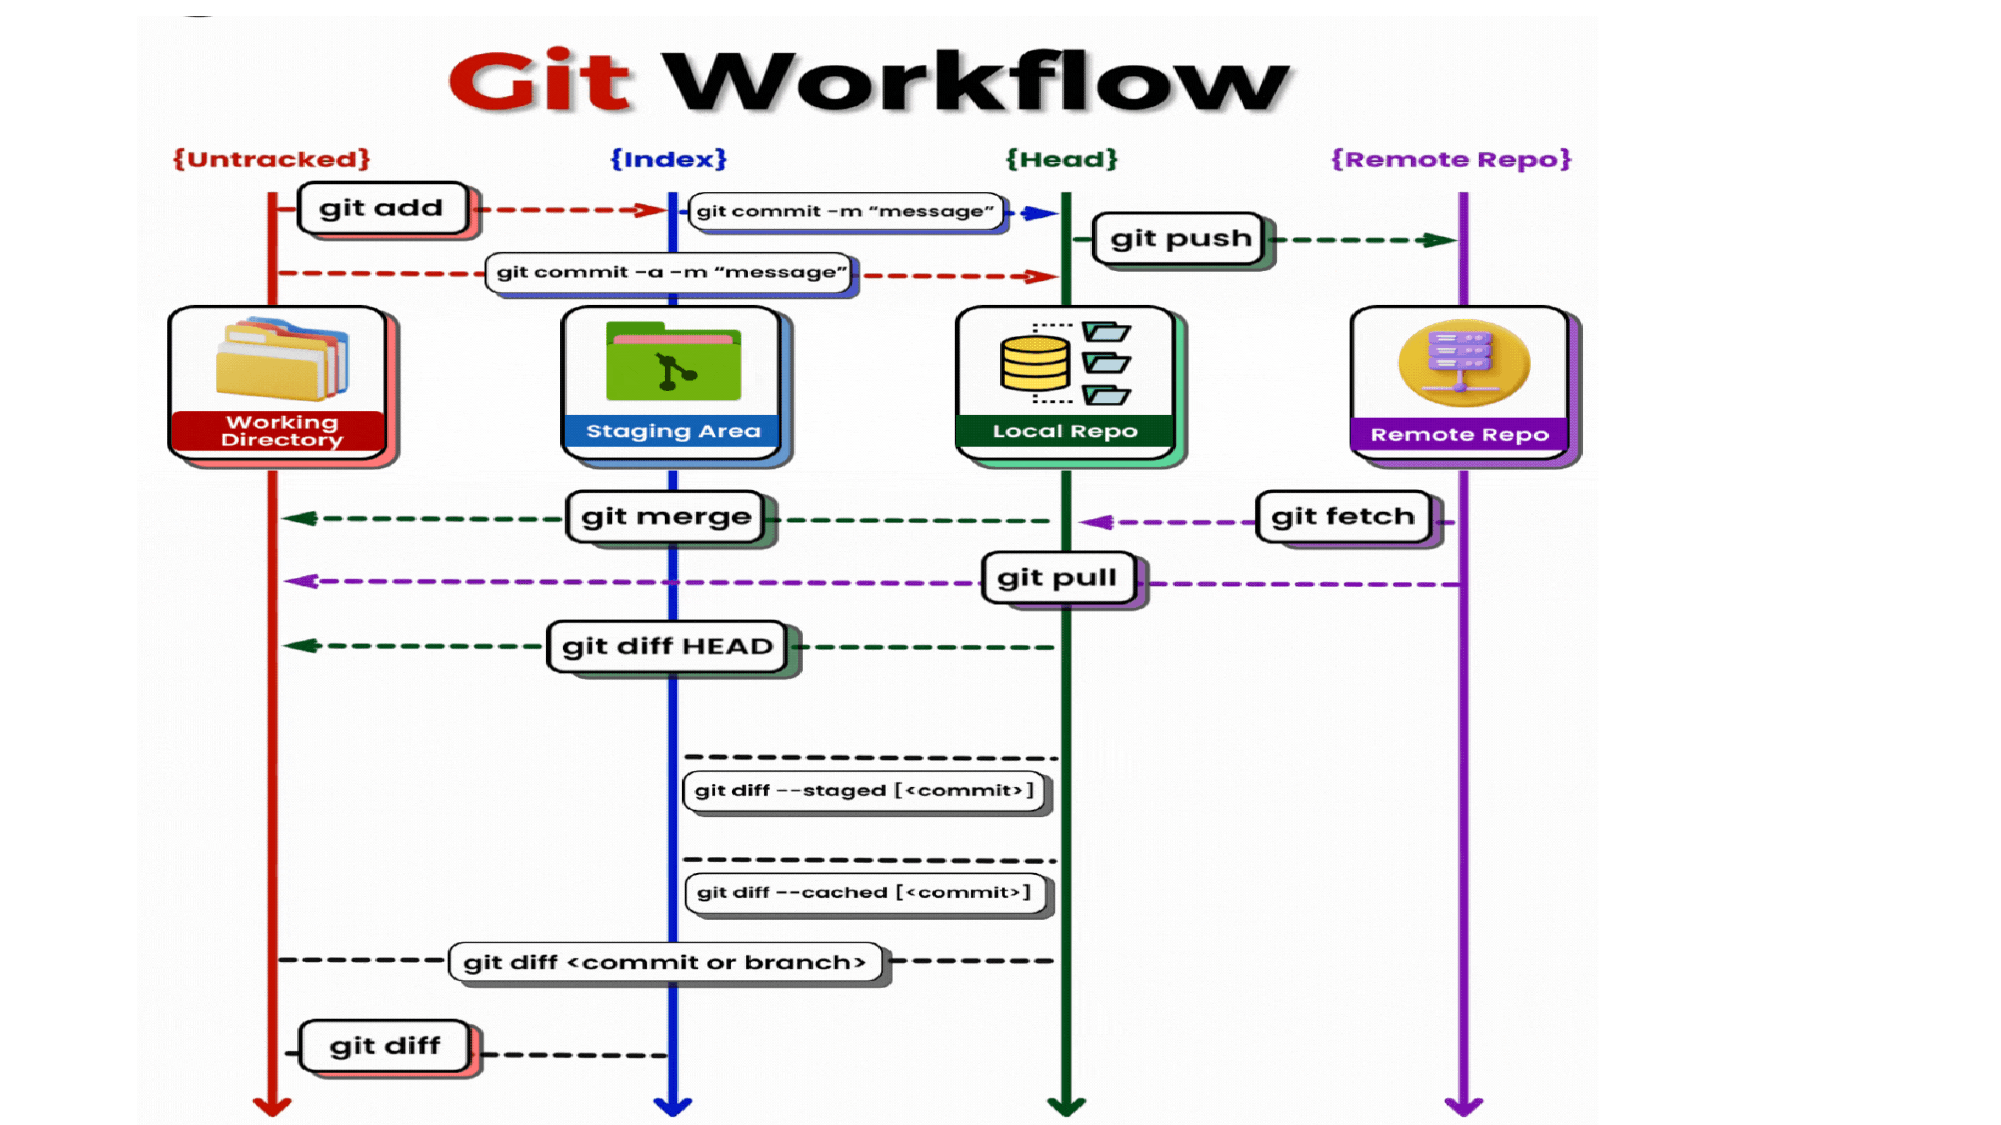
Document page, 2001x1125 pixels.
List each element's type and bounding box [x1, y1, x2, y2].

list [137, 16, 1599, 1125]
